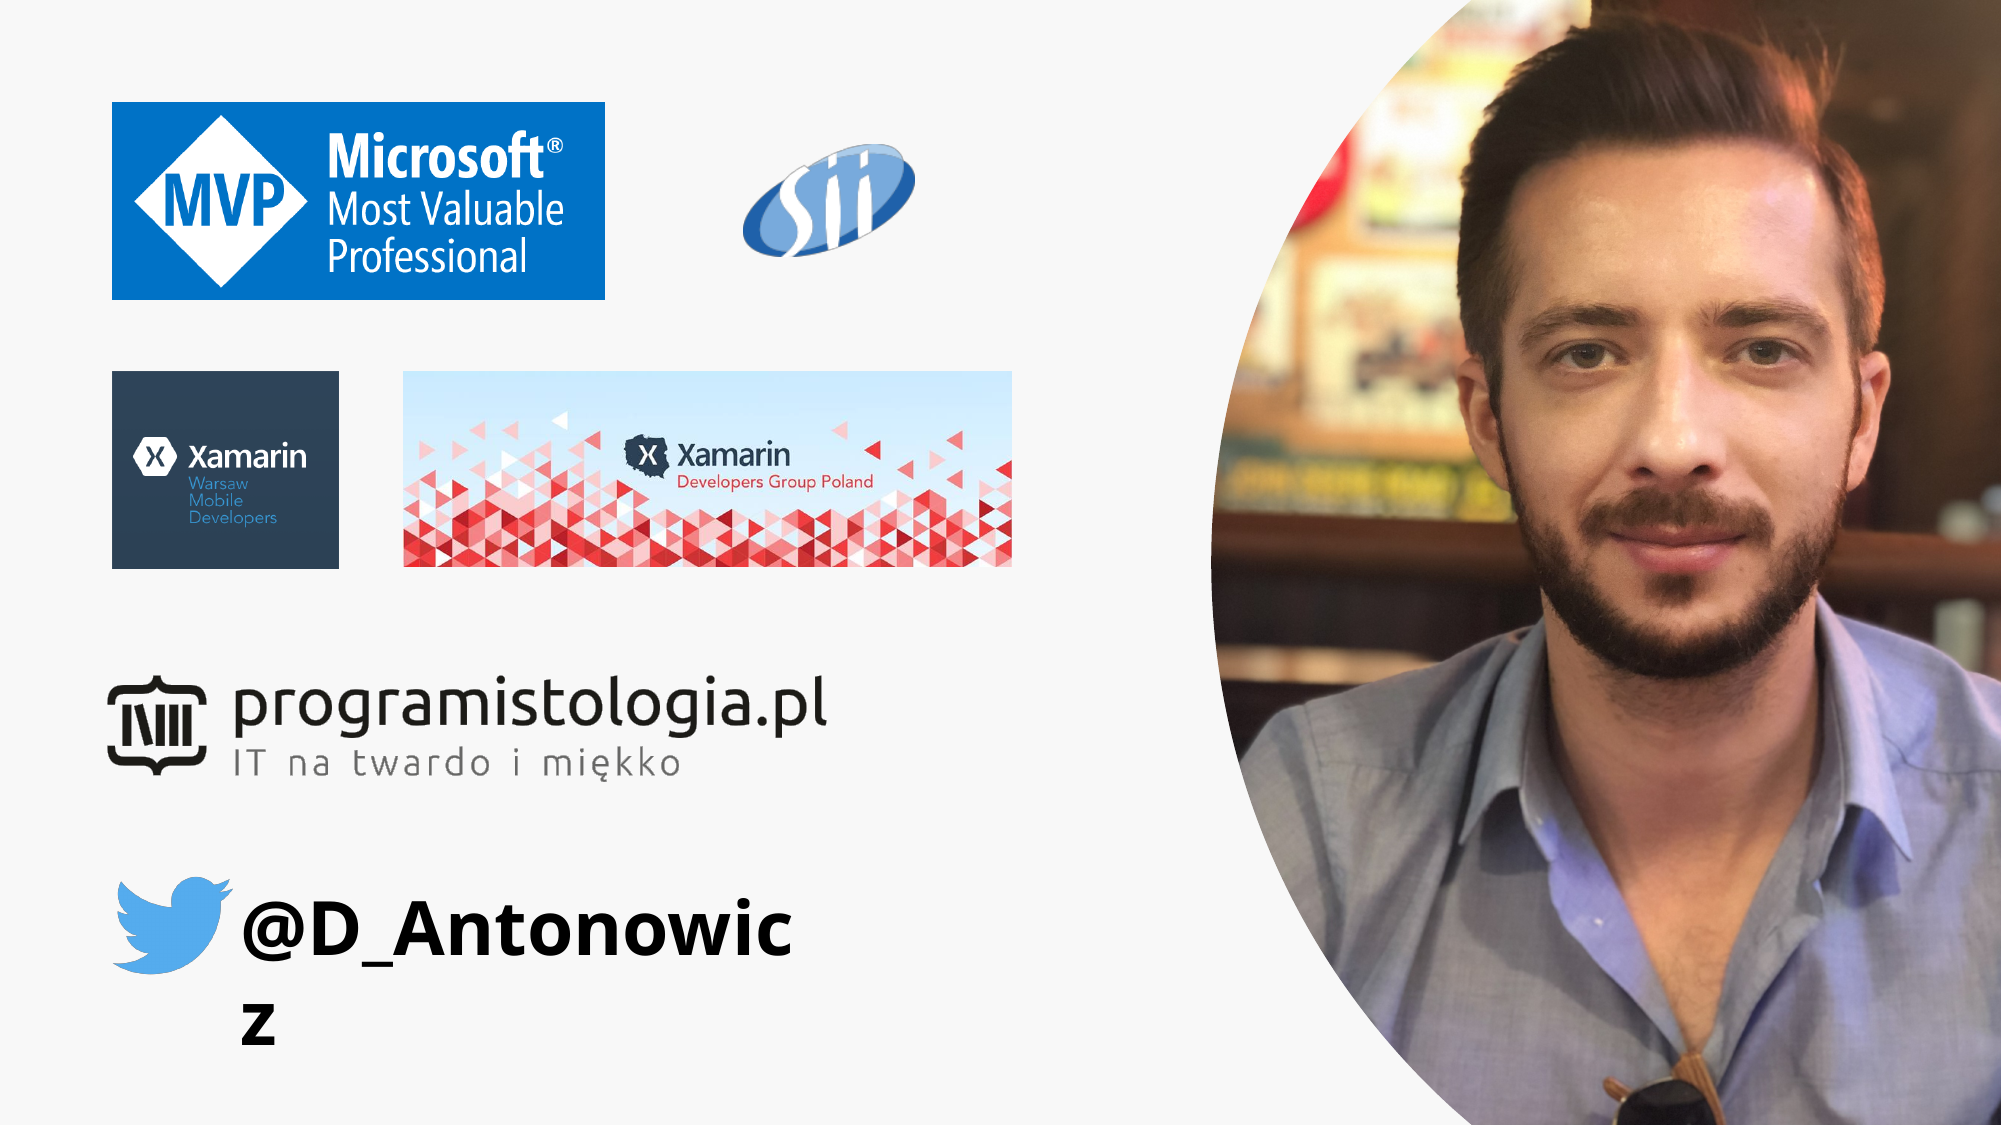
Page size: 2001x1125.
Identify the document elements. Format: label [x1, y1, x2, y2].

picture [1211, 0, 2001, 1125]
picture [112, 102, 605, 300]
picture [83, 654, 851, 803]
text_box [112, 371, 1012, 569]
text_box [83, 838, 829, 1015]
picture [742, 144, 915, 257]
